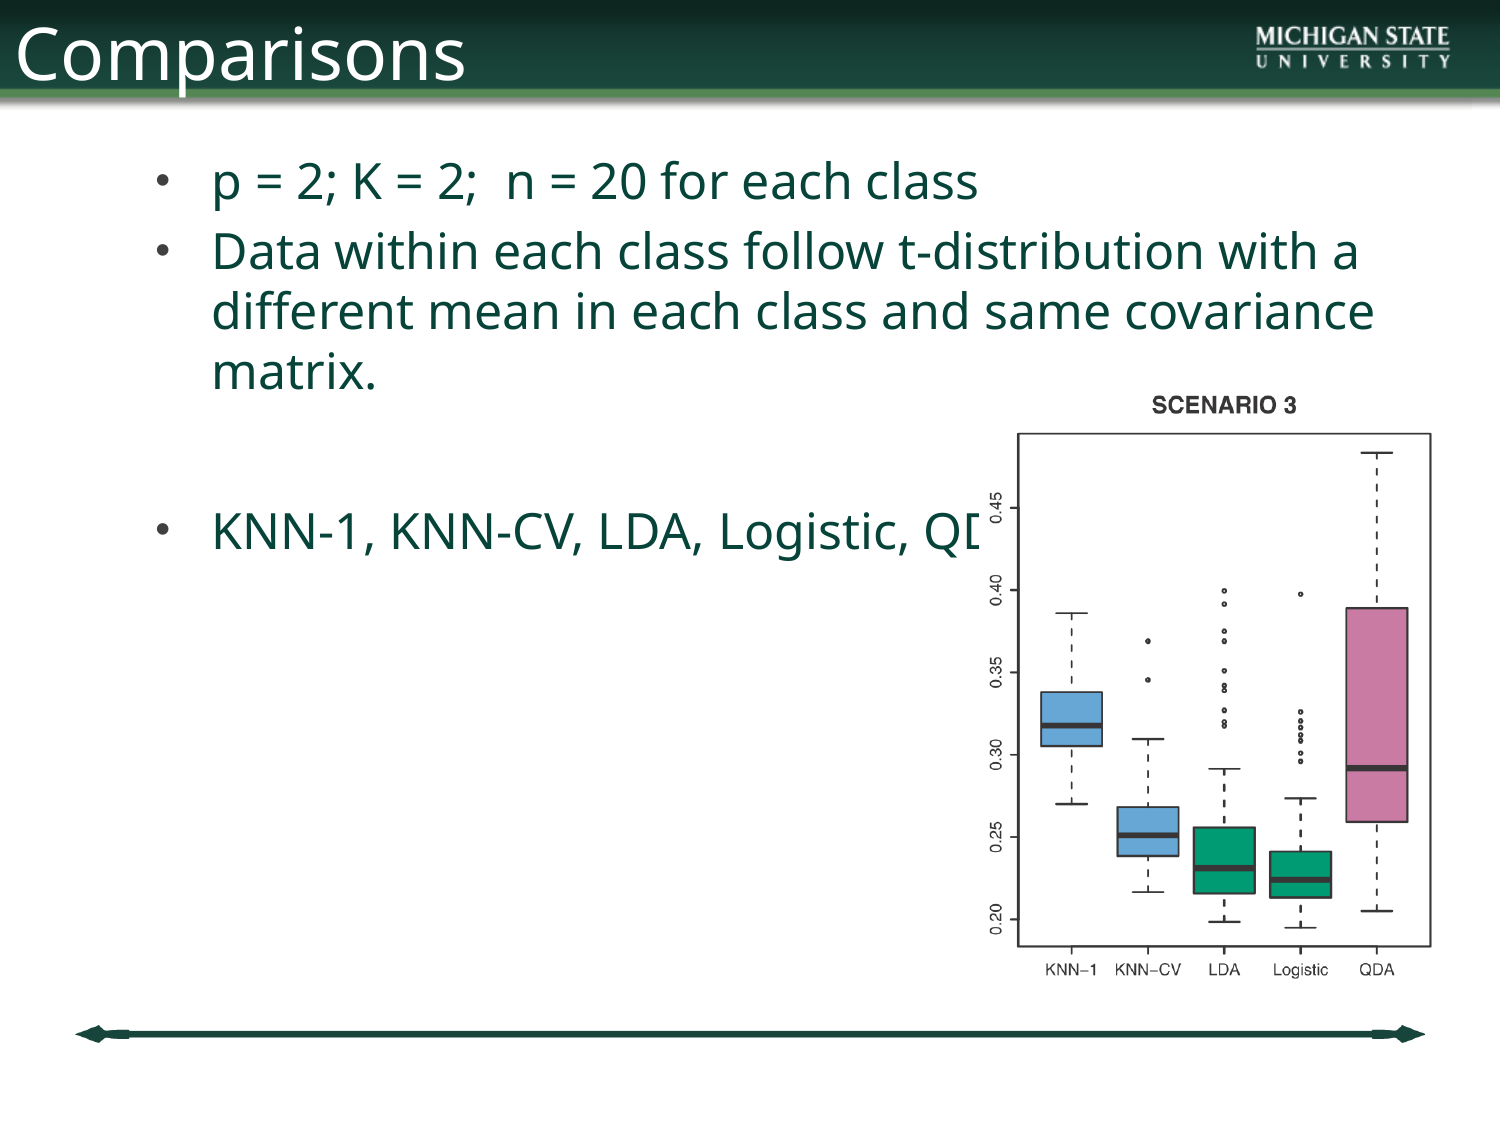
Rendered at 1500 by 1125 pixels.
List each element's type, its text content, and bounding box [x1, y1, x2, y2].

list p = 2; K = 2; n = 20 for each class Data within each class follow t-distribution with a different mean in each class and same covariance matrix. KNN-1, KNN-CV, LDA, Logistic, QDA [75, 142, 1425, 981]
text_box Comparisons [0, 0, 1302, 120]
picture [978, 351, 1467, 996]
picture [1302, 0, 1500, 110]
picture [75, 1025, 1425, 1043]
